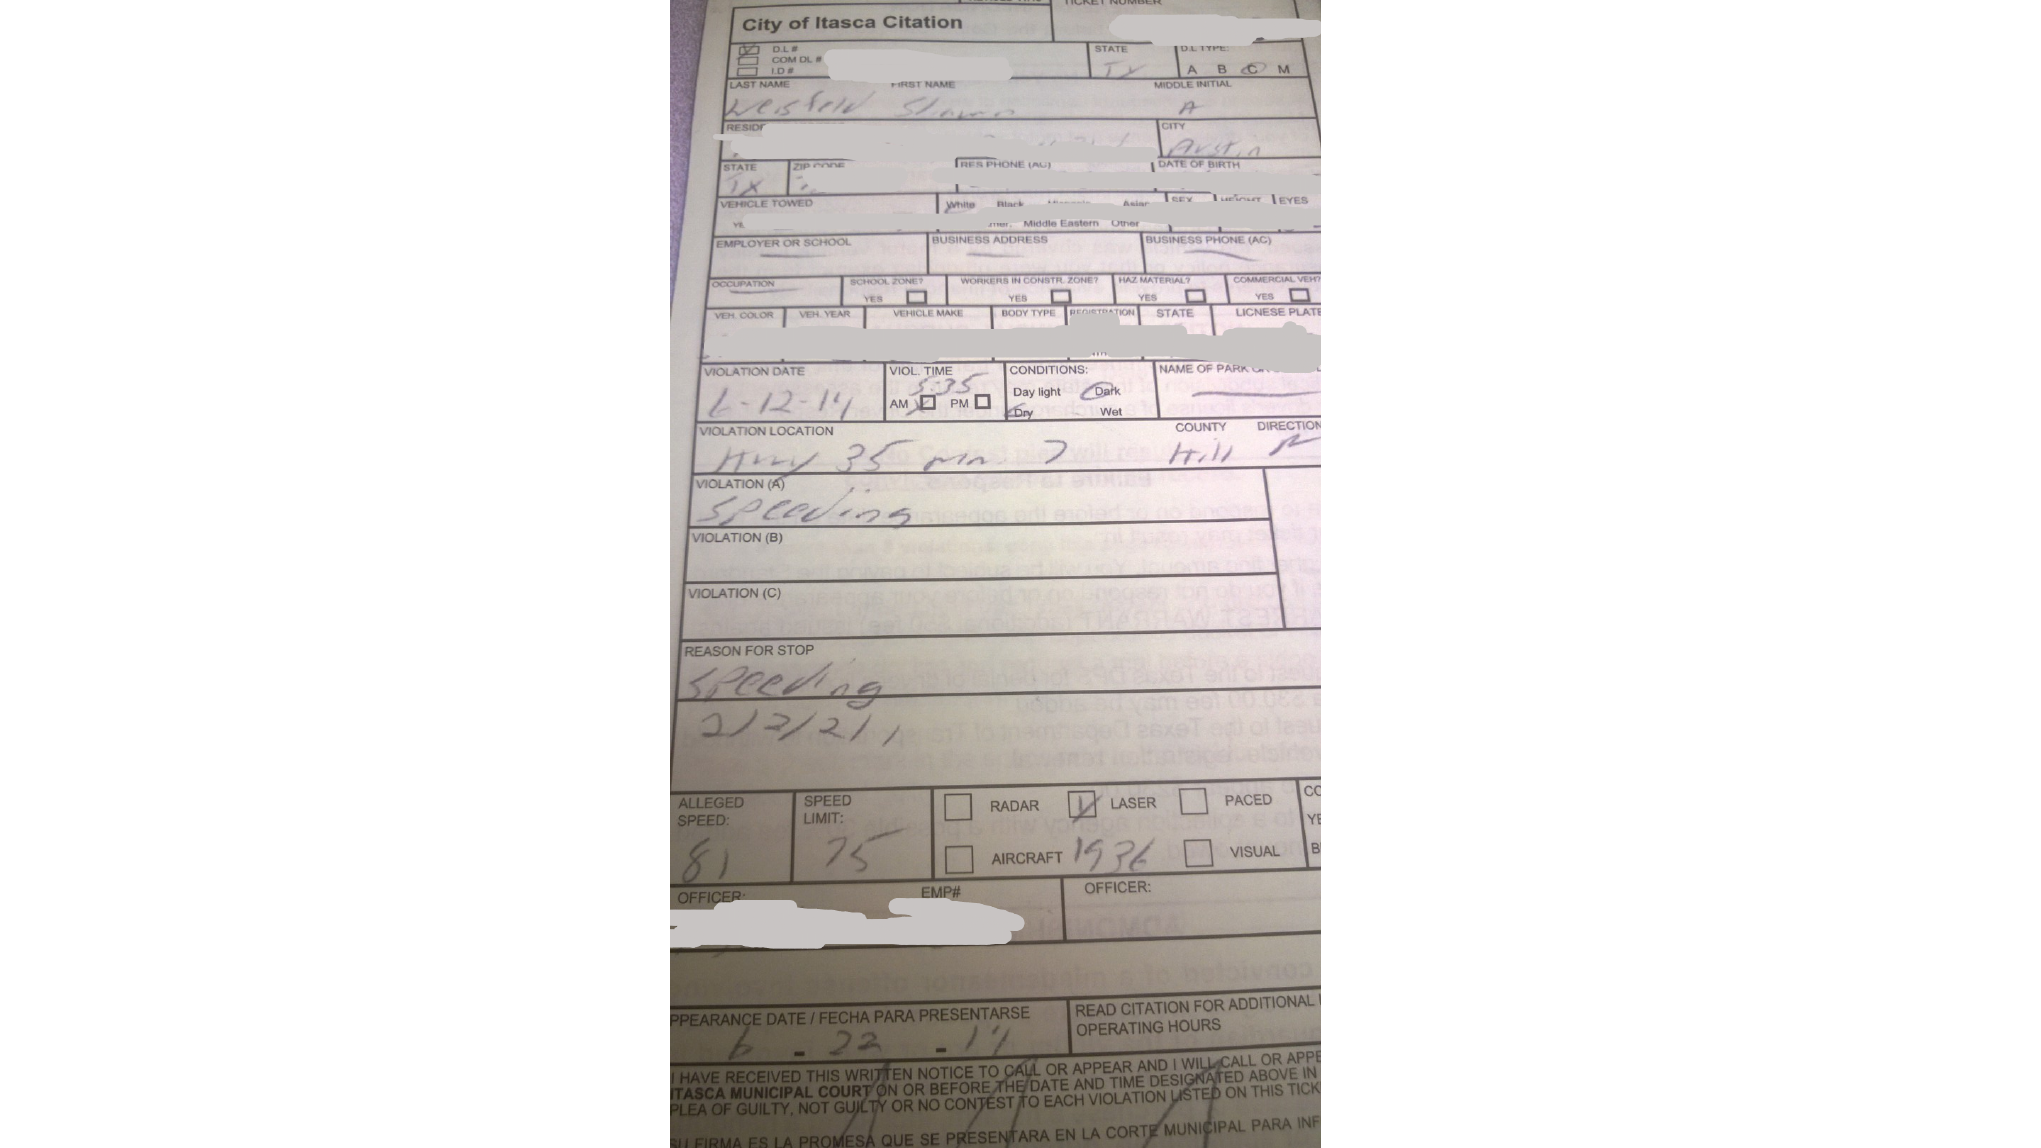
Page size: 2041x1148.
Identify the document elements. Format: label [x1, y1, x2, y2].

picture [669, 0, 1321, 1148]
